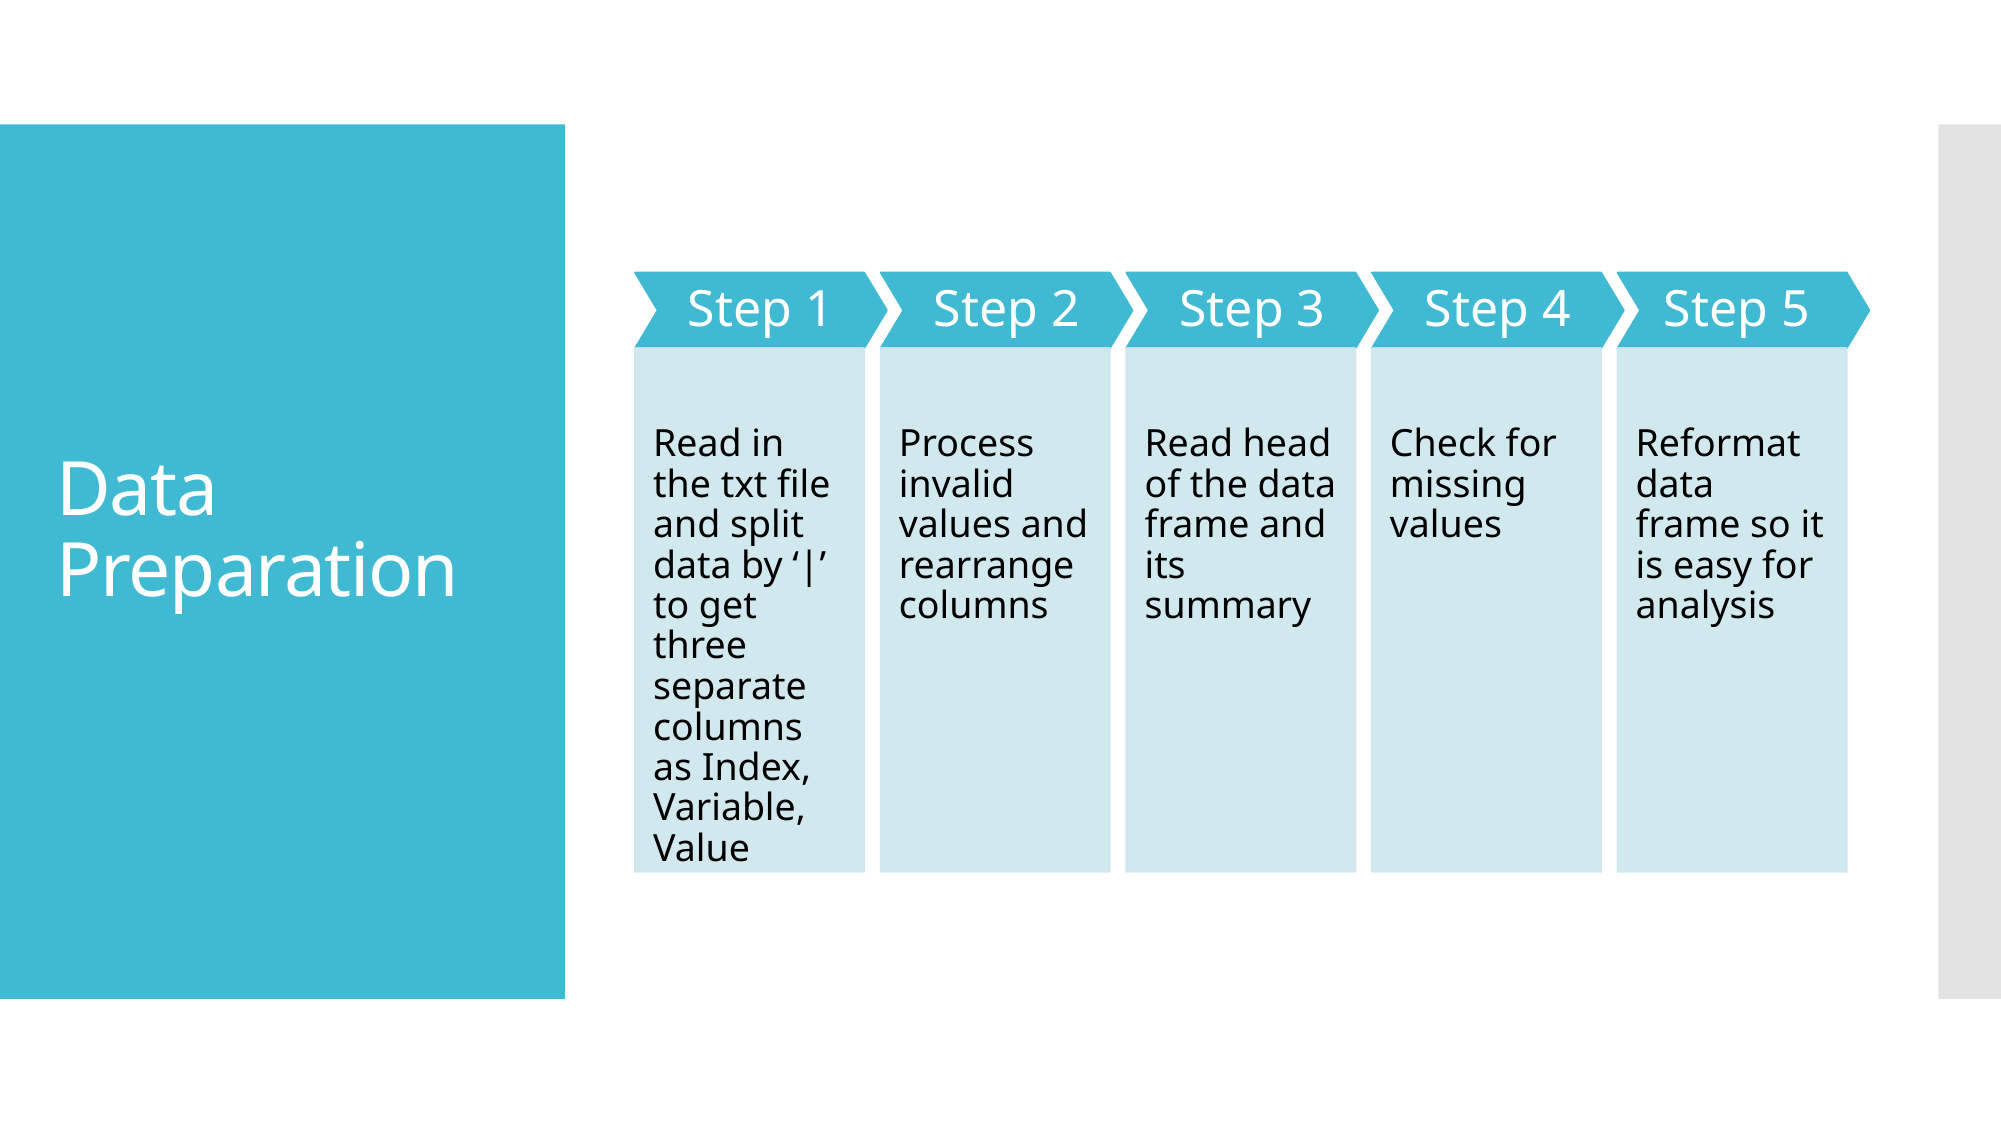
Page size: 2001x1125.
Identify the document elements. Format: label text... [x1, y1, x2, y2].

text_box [634, 141, 1871, 1003]
title Data Preparation [41, 184, 525, 940]
